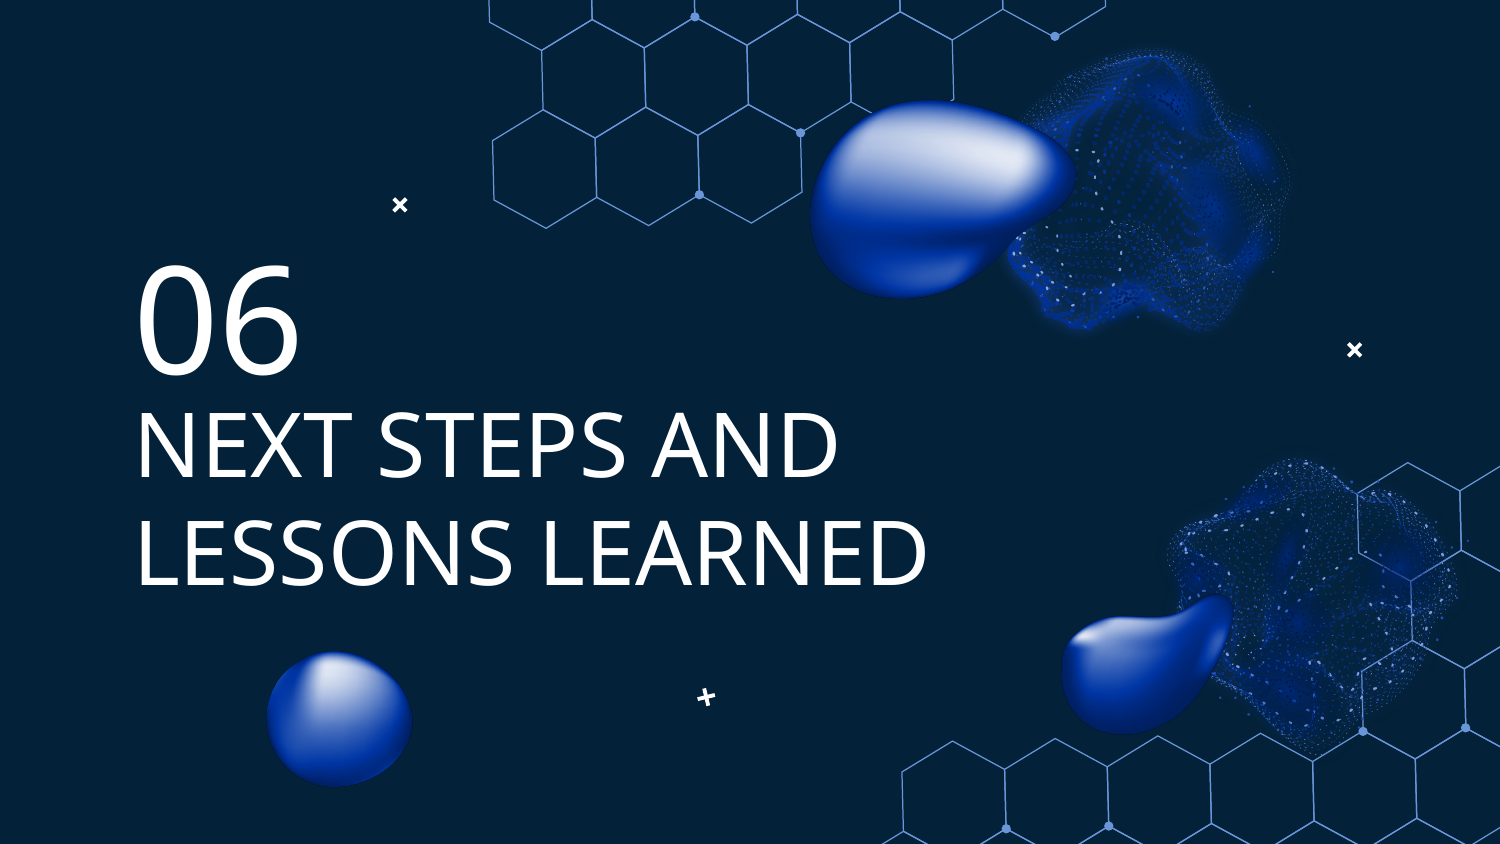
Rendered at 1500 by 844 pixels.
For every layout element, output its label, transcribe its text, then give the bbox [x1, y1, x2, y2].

title NEXT STEPS AND LESSONS LEARNED [118, 355, 1168, 618]
picture [245, 630, 433, 812]
title 06 [118, 245, 384, 355]
picture [1040, 383, 1500, 803]
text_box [1348, 343, 1362, 357]
picture [778, 41, 1306, 355]
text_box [393, 198, 407, 212]
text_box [699, 690, 713, 704]
